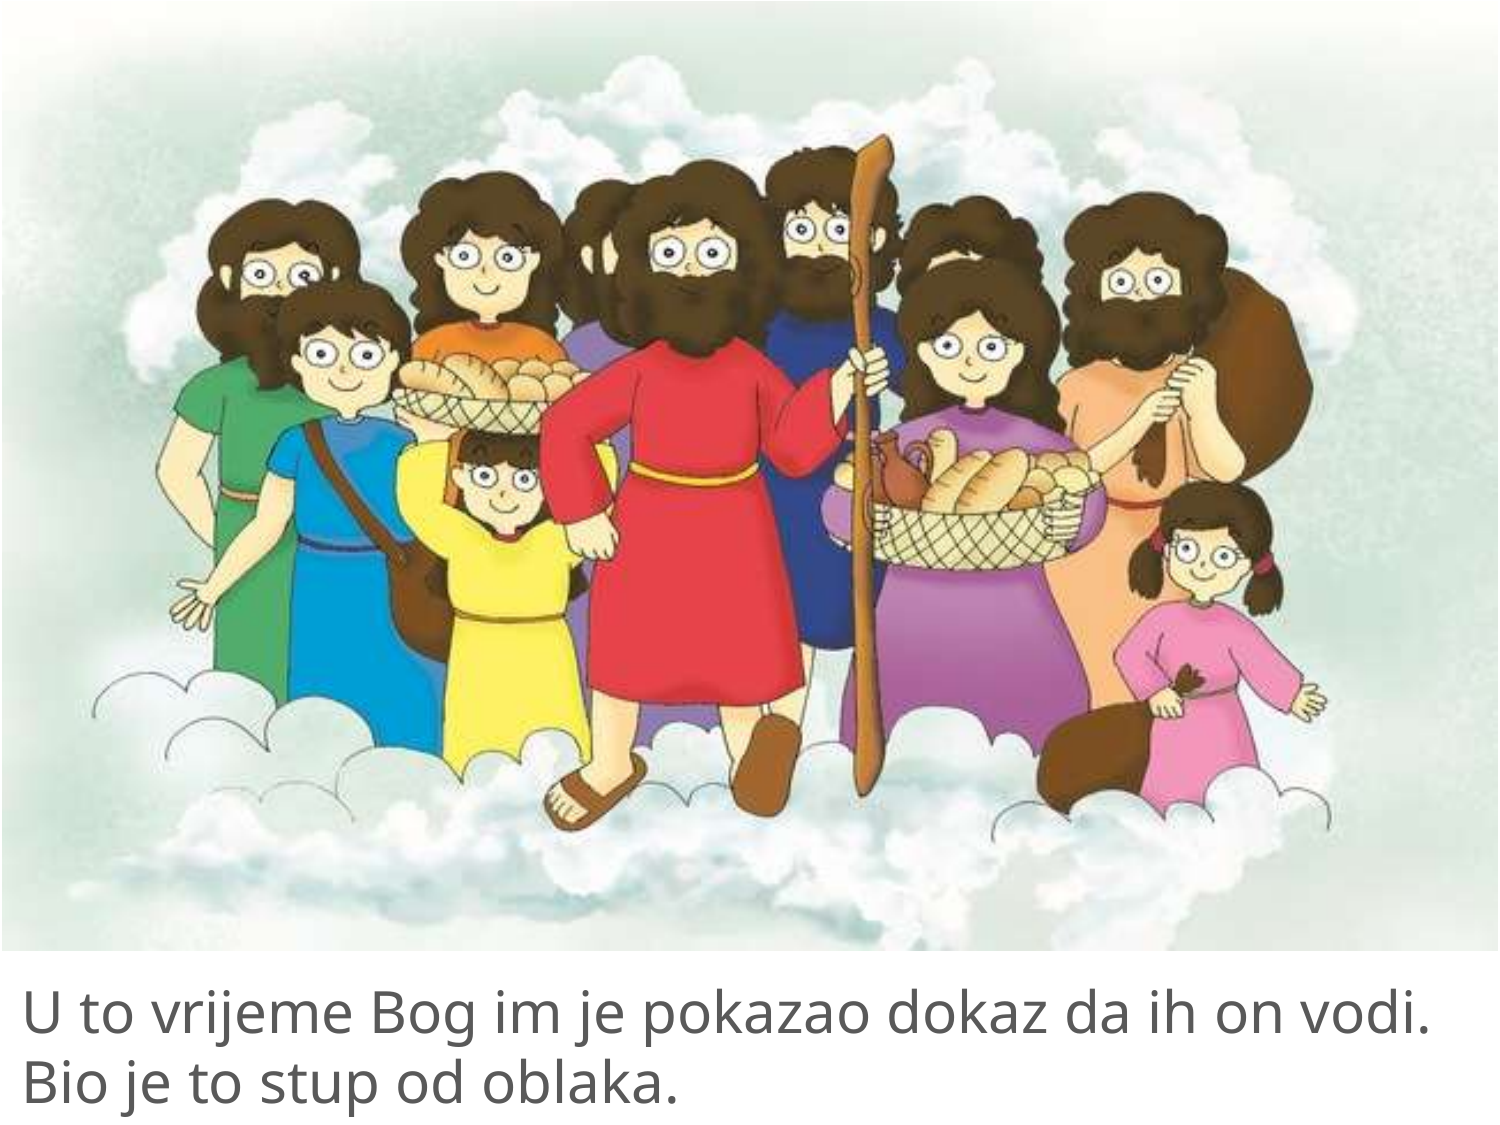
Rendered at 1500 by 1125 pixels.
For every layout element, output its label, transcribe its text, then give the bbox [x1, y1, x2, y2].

picture [1, 1, 1498, 951]
text_box U to vrijeme Bog im je pokazao dokaz da ih on vodi. Bio je to stup od oblaka. [7, 967, 1493, 1123]
